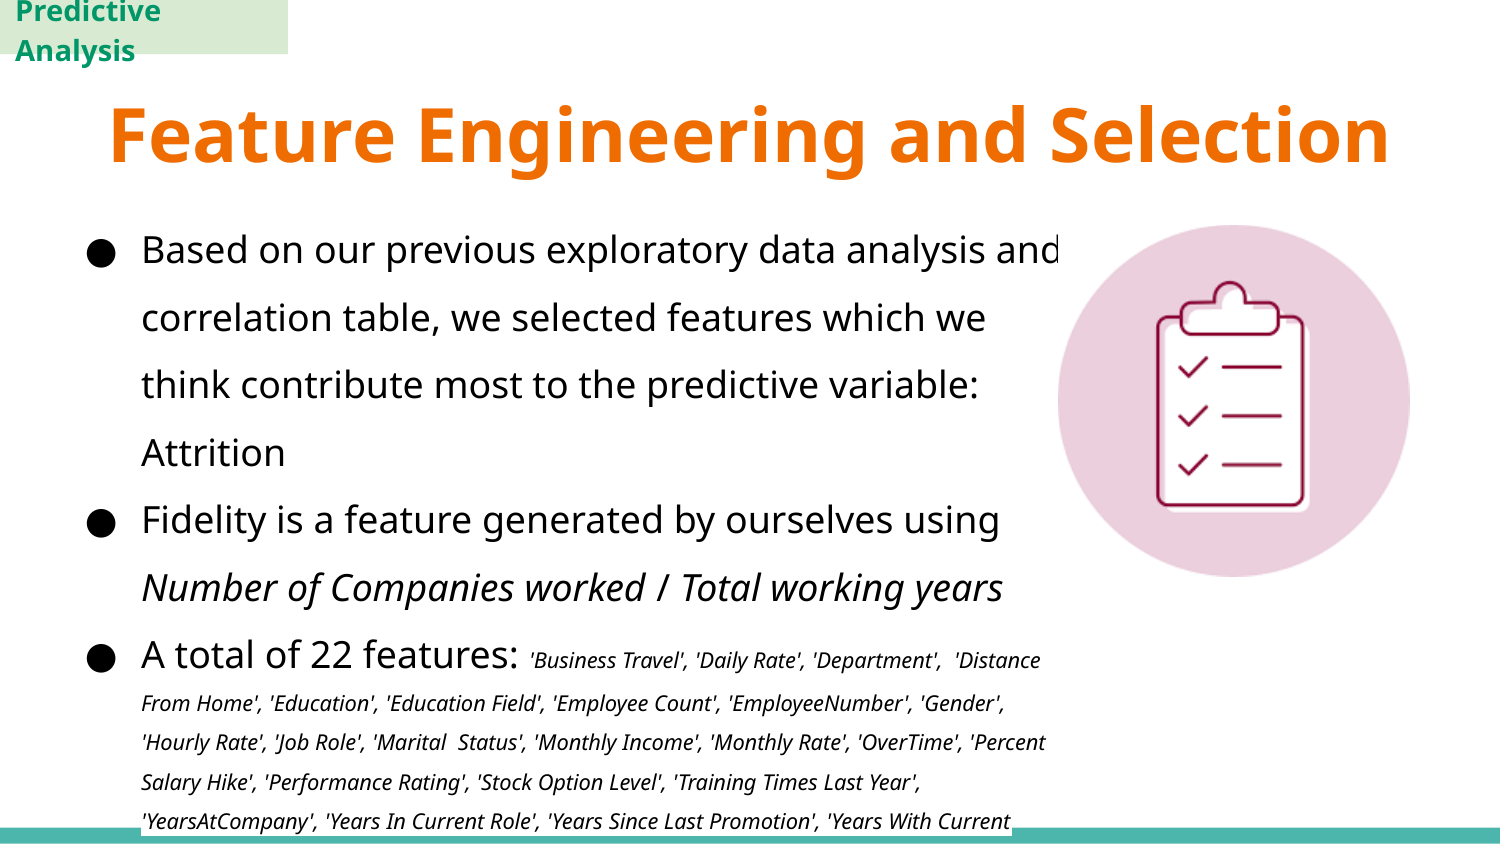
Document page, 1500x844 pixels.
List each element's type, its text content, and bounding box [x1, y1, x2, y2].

list Based on our previous exploratory data analysis and correlation table, we selected features which we think contribute most to the predictive variable: Attrition Fidelity is a feature generated by ourselves using Number of Companies worked / Total working years A total of 22 features: 'Business Travel', 'Daily Rate', 'Department', 'Distance From Home', 'Education', 'Education Field', 'Employee Count', 'EmployeeNumber', 'Gender', 'Hourly Rate', 'Job Role', 'Marital Status', 'Monthly Income', 'Monthly Rate', 'OverTime', 'Percent Salary Hike', 'Performance Rating', 'Stock Option Level', 'Training Times Last Year', 'YearsAtCompany', 'Years In Current Role', 'Years Since Last Promotion', 'Years With Current Manager', 'overall_satisf', 'Age_bin', 'fidelity' [51, 189, 1090, 795]
text_box Predictive Analysis [0, 0, 288, 55]
title Feature Engineering and Selection [51, 72, 1449, 189]
picture [1057, 224, 1410, 577]
